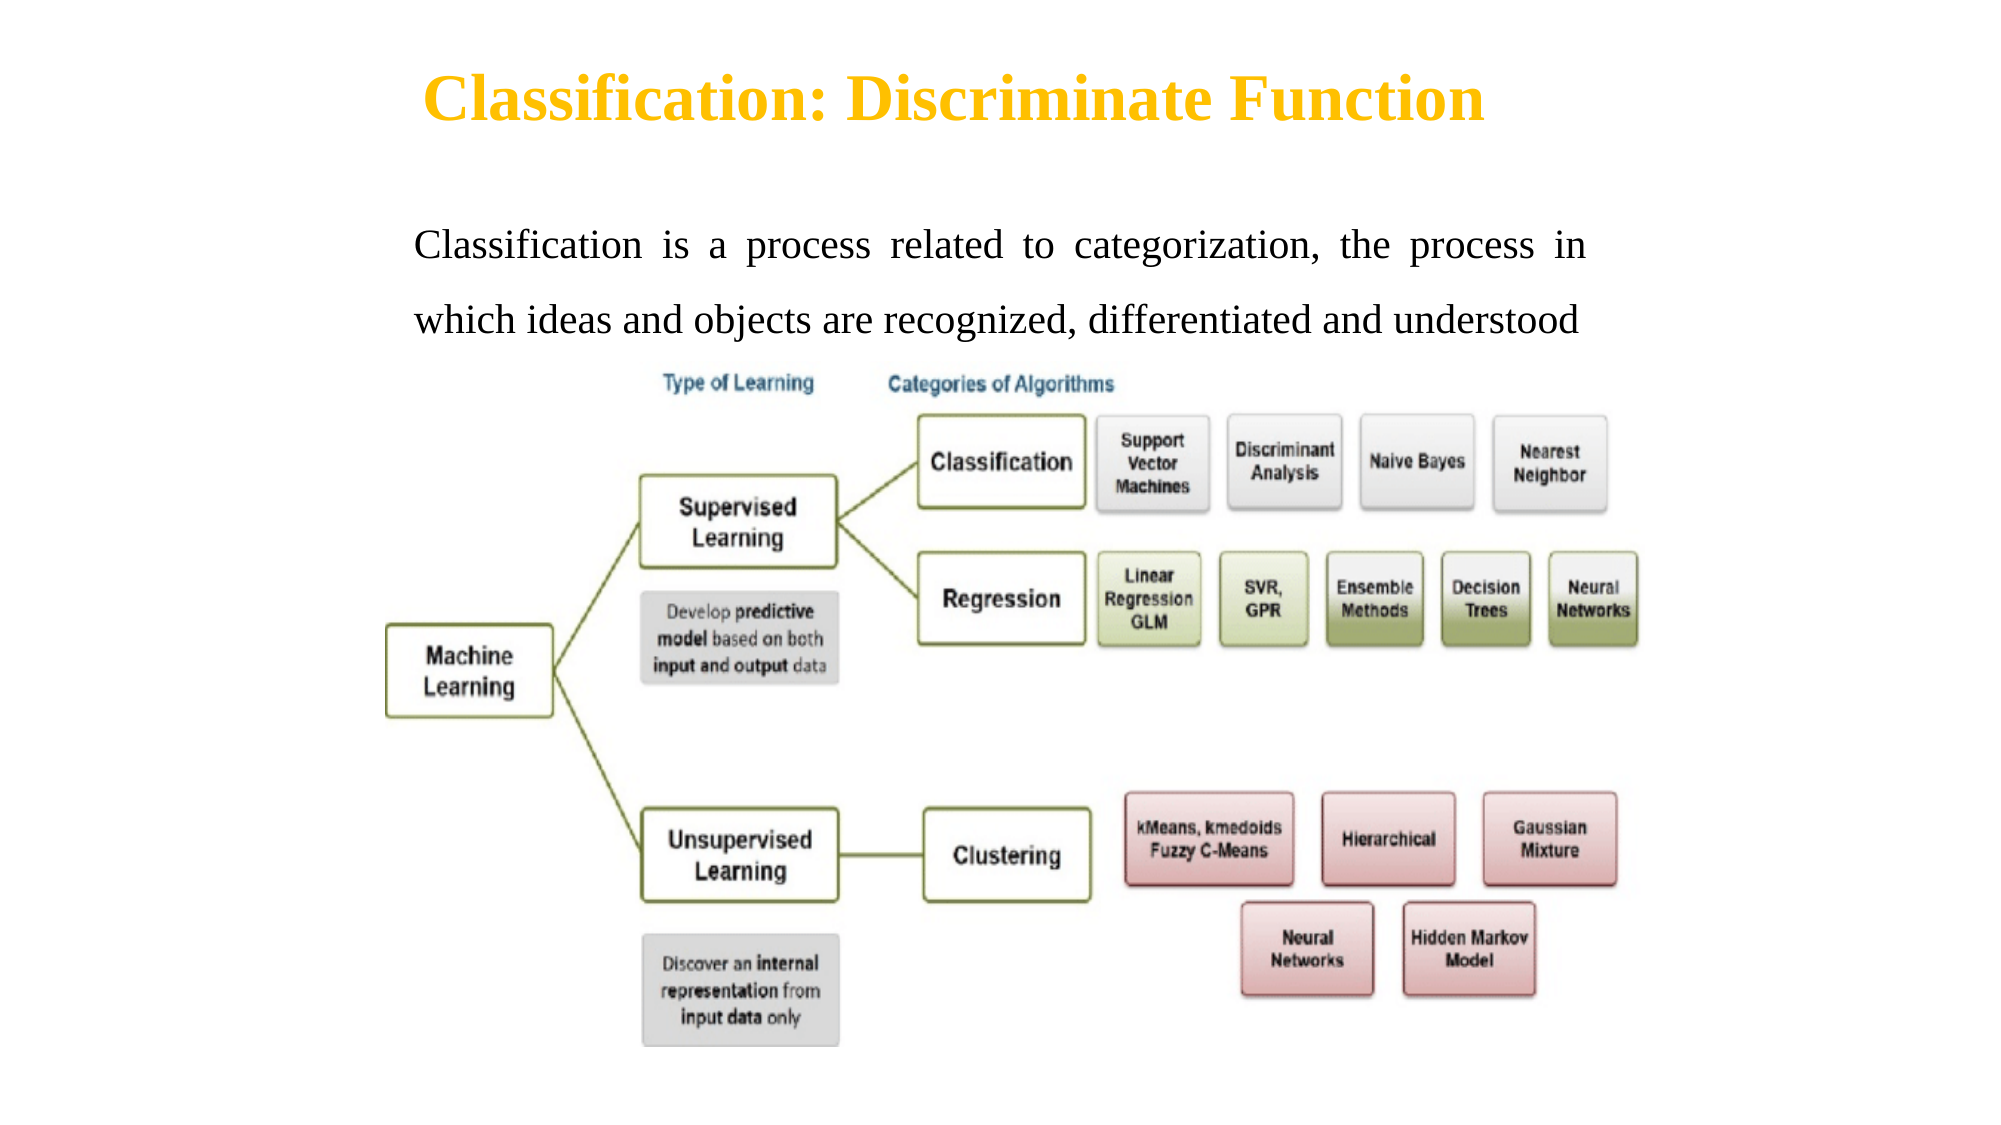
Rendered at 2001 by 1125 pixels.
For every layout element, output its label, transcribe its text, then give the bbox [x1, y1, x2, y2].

text_box Classification is a process related to categorization, the process in which ideas and objects are recognized, differentiated and understood [399, 184, 1603, 350]
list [385, 361, 1645, 1047]
text_box Classification: Discriminate Function [279, 0, 1630, 188]
